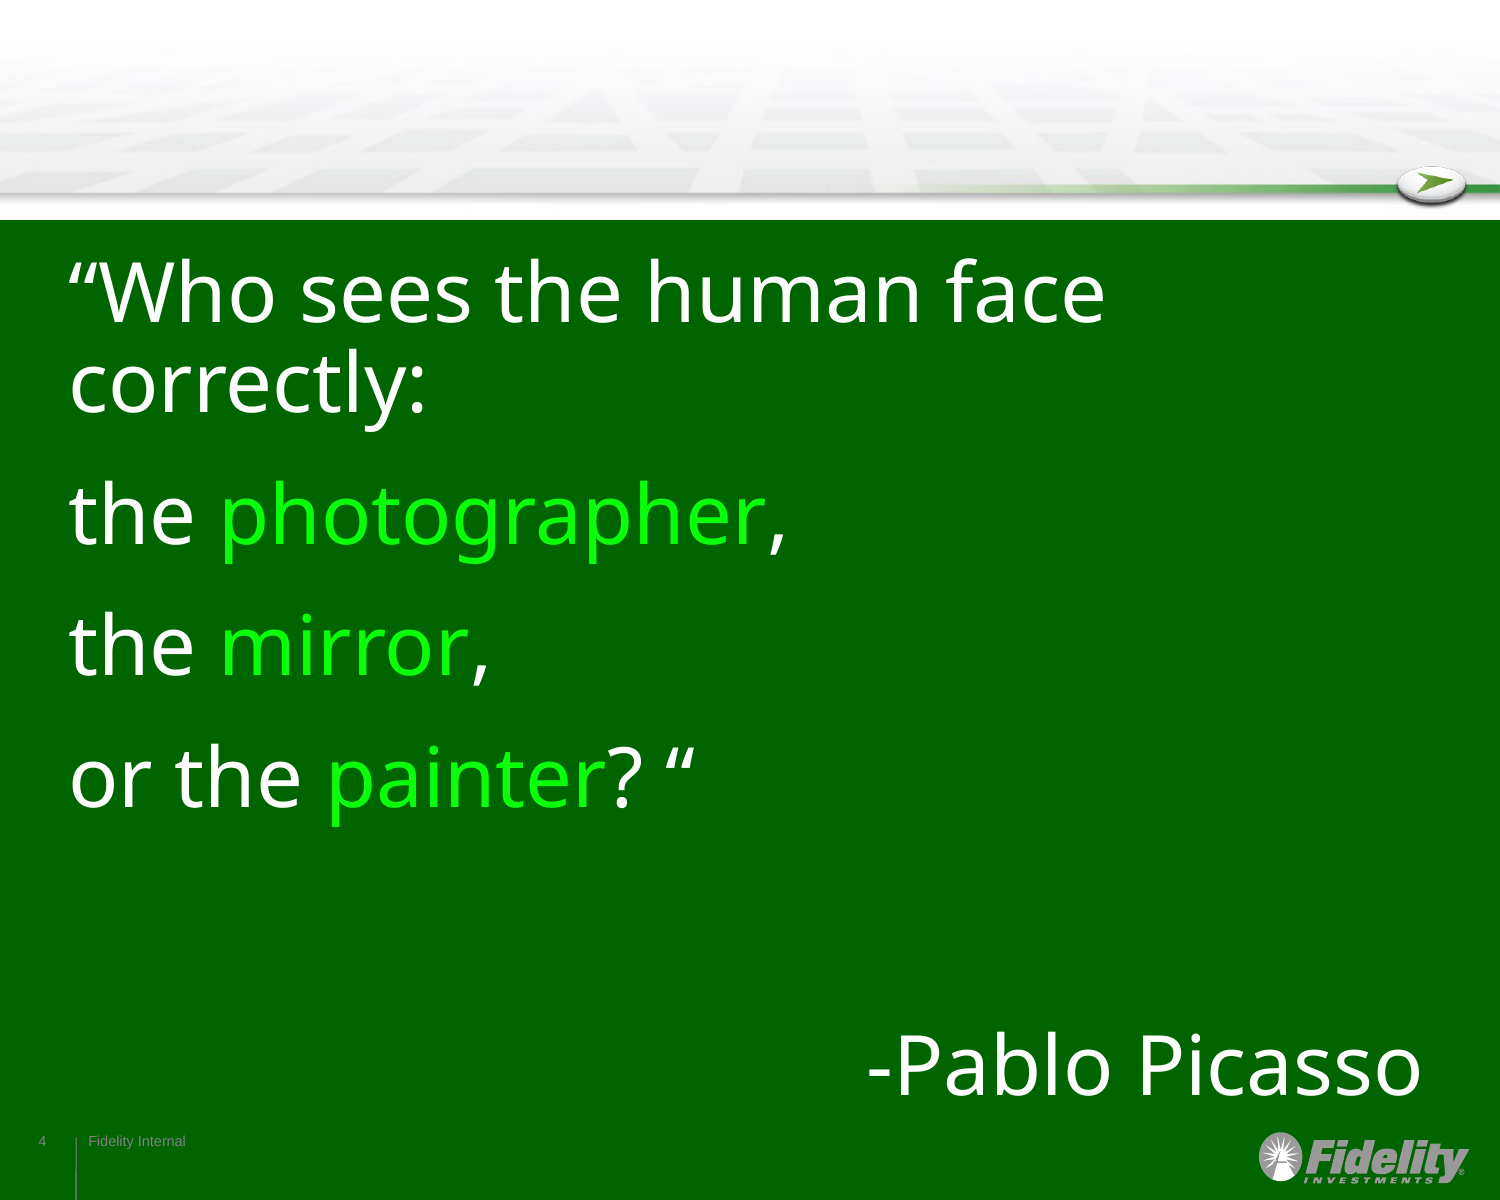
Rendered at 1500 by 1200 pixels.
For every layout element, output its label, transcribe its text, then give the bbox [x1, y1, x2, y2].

list “Who sees the human face correctly: the photographer, the mirror, or the painter? “ -Pablo Picasso [54, 243, 1500, 1084]
picture [0, 0, 1500, 220]
